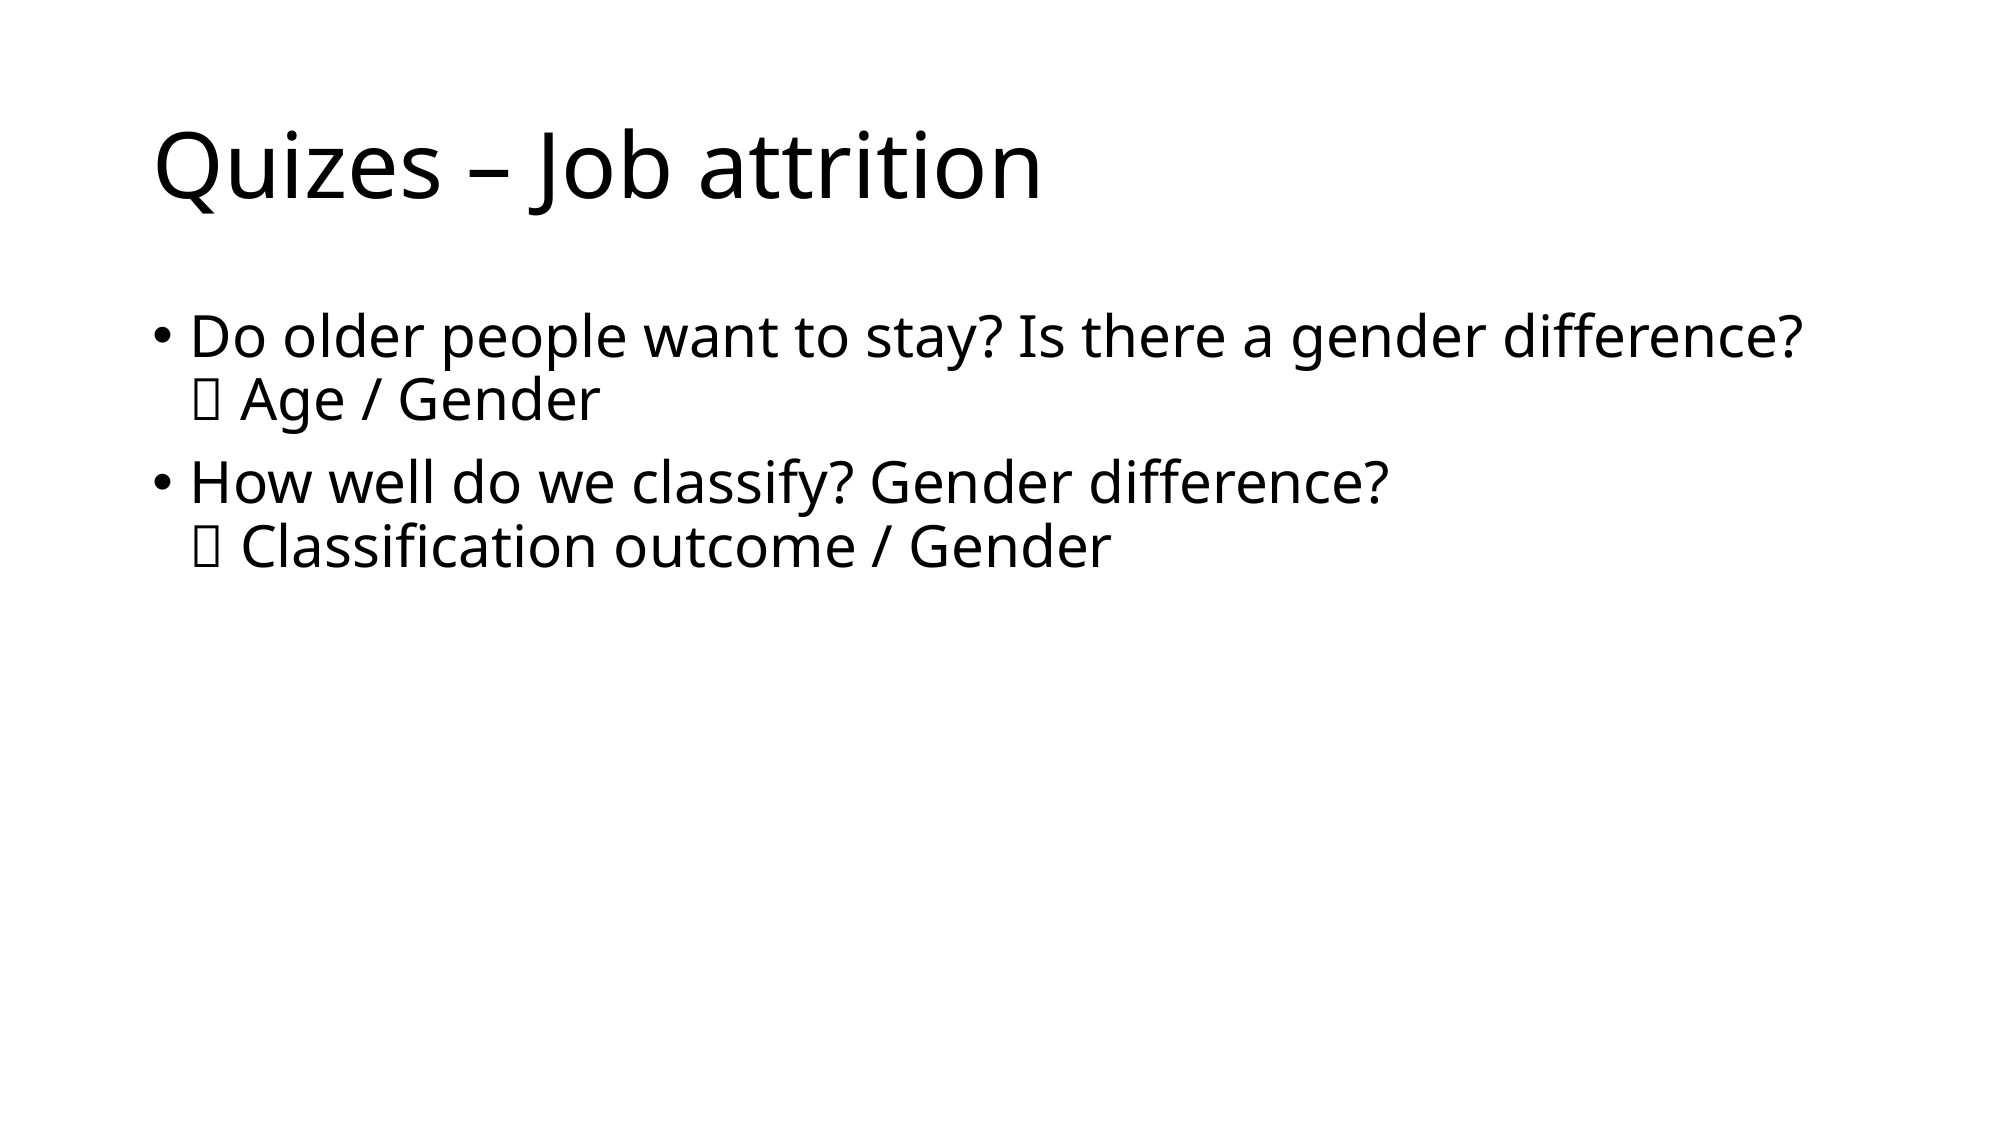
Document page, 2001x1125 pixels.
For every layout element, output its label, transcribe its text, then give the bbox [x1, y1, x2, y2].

title Quizes – Job attrition [137, 59, 1863, 278]
list Do older people want to stay? Is there a gender difference?  Age / Gender How well do we classify? Gender difference?  Classification outcome / Gender [137, 299, 1863, 1014]
